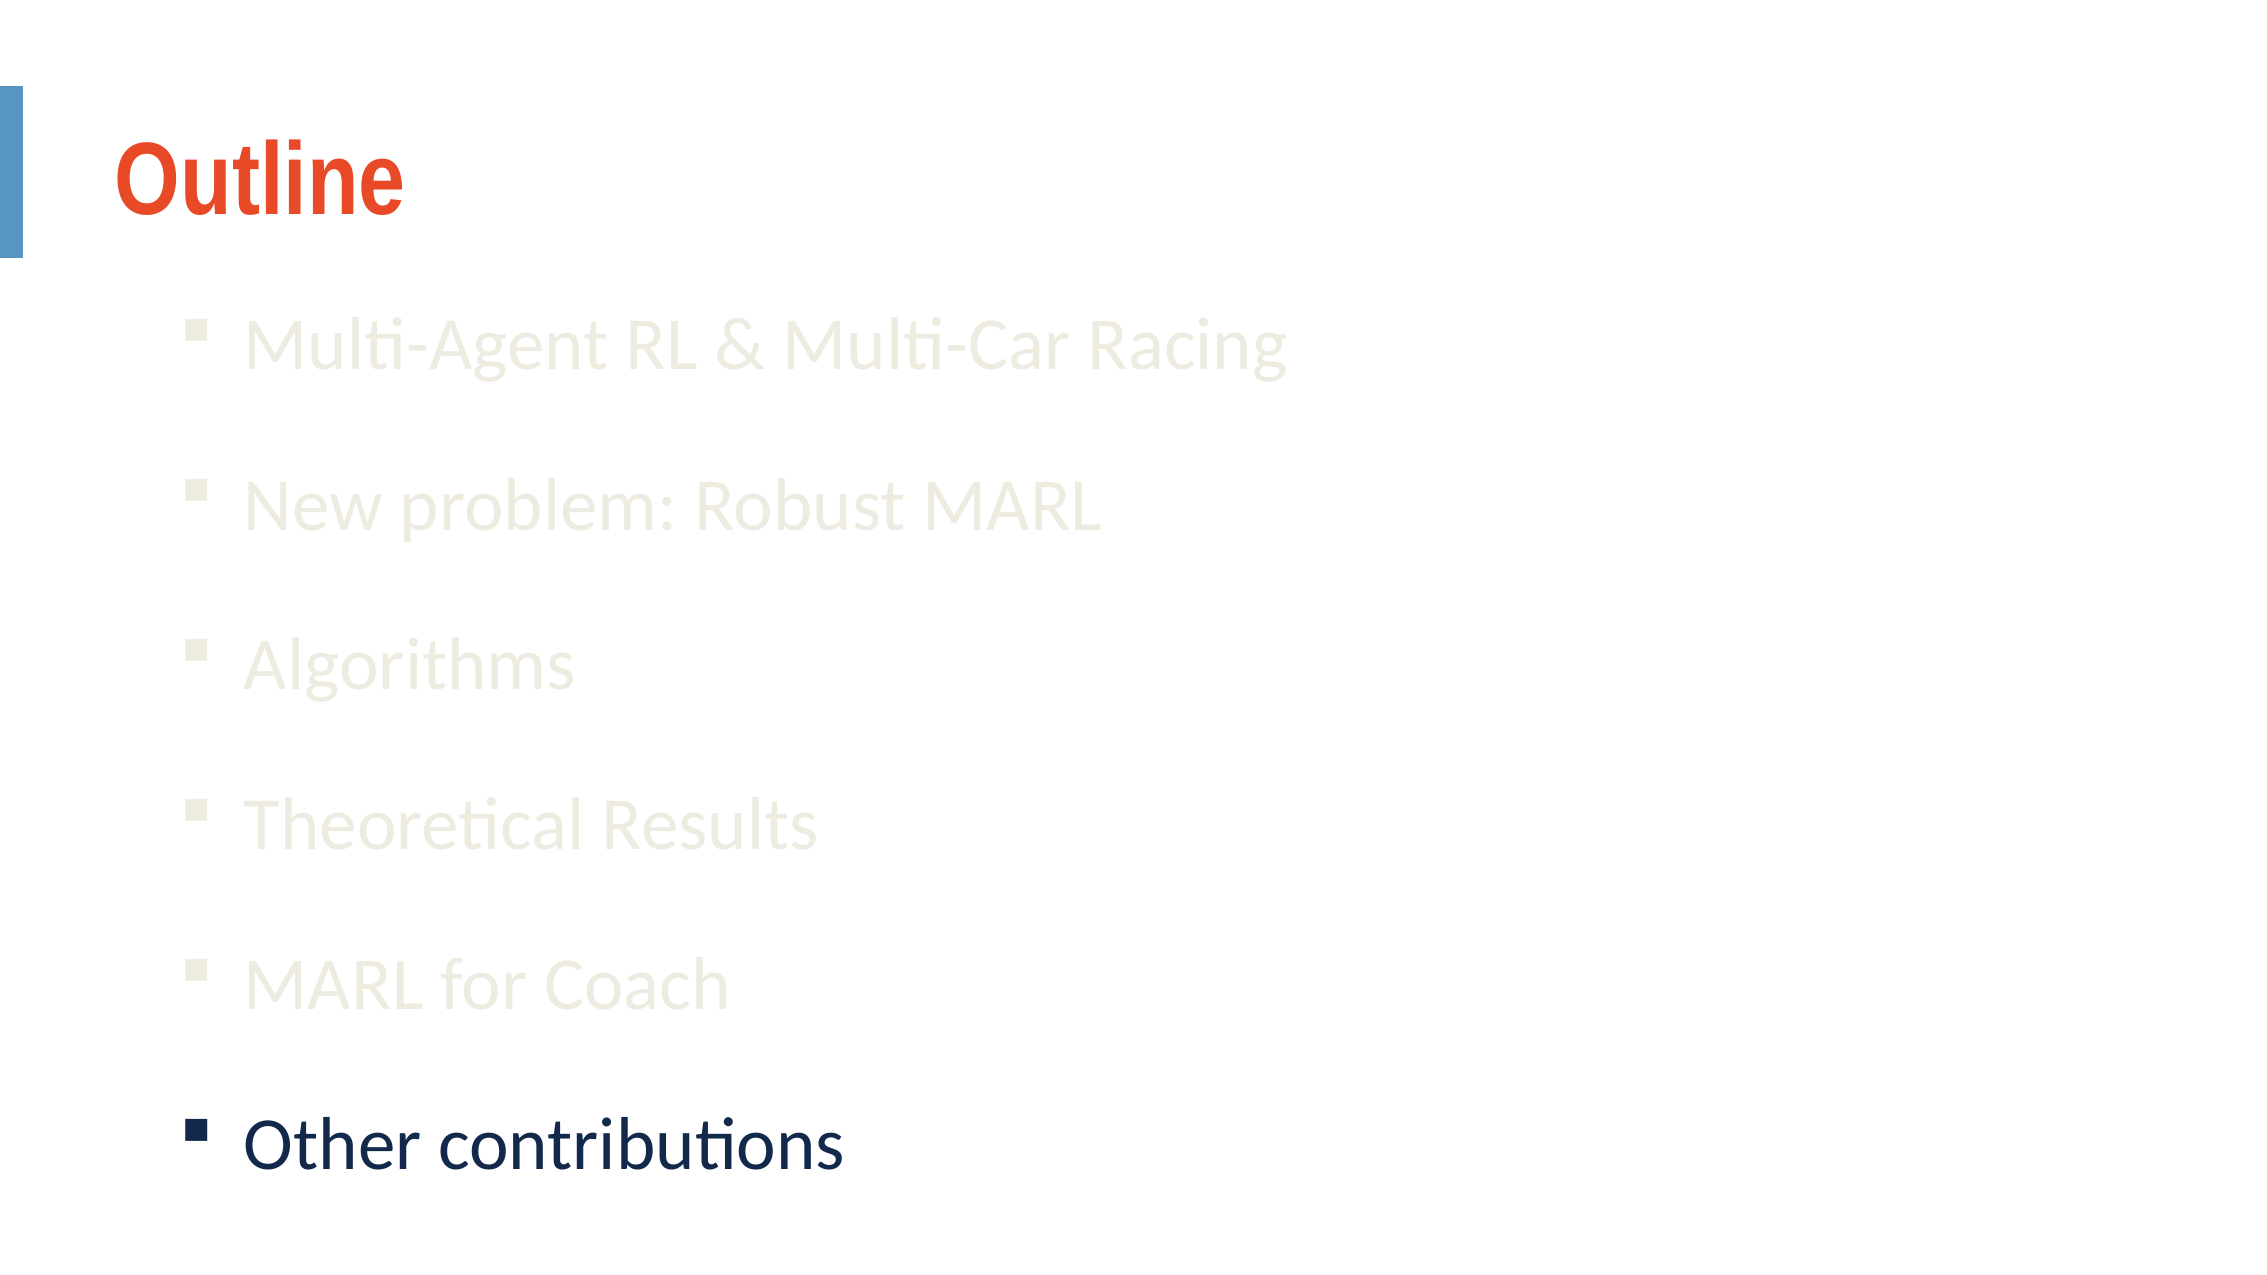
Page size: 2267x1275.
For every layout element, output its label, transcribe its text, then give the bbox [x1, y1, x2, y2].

list Multi-Agent RL & Multi-Car Racing New problem: Robust MARL Algorithms Theoretical Results MARL for Coach Other contributions [164, 242, 2132, 1269]
list Outline [100, 104, 2173, 224]
